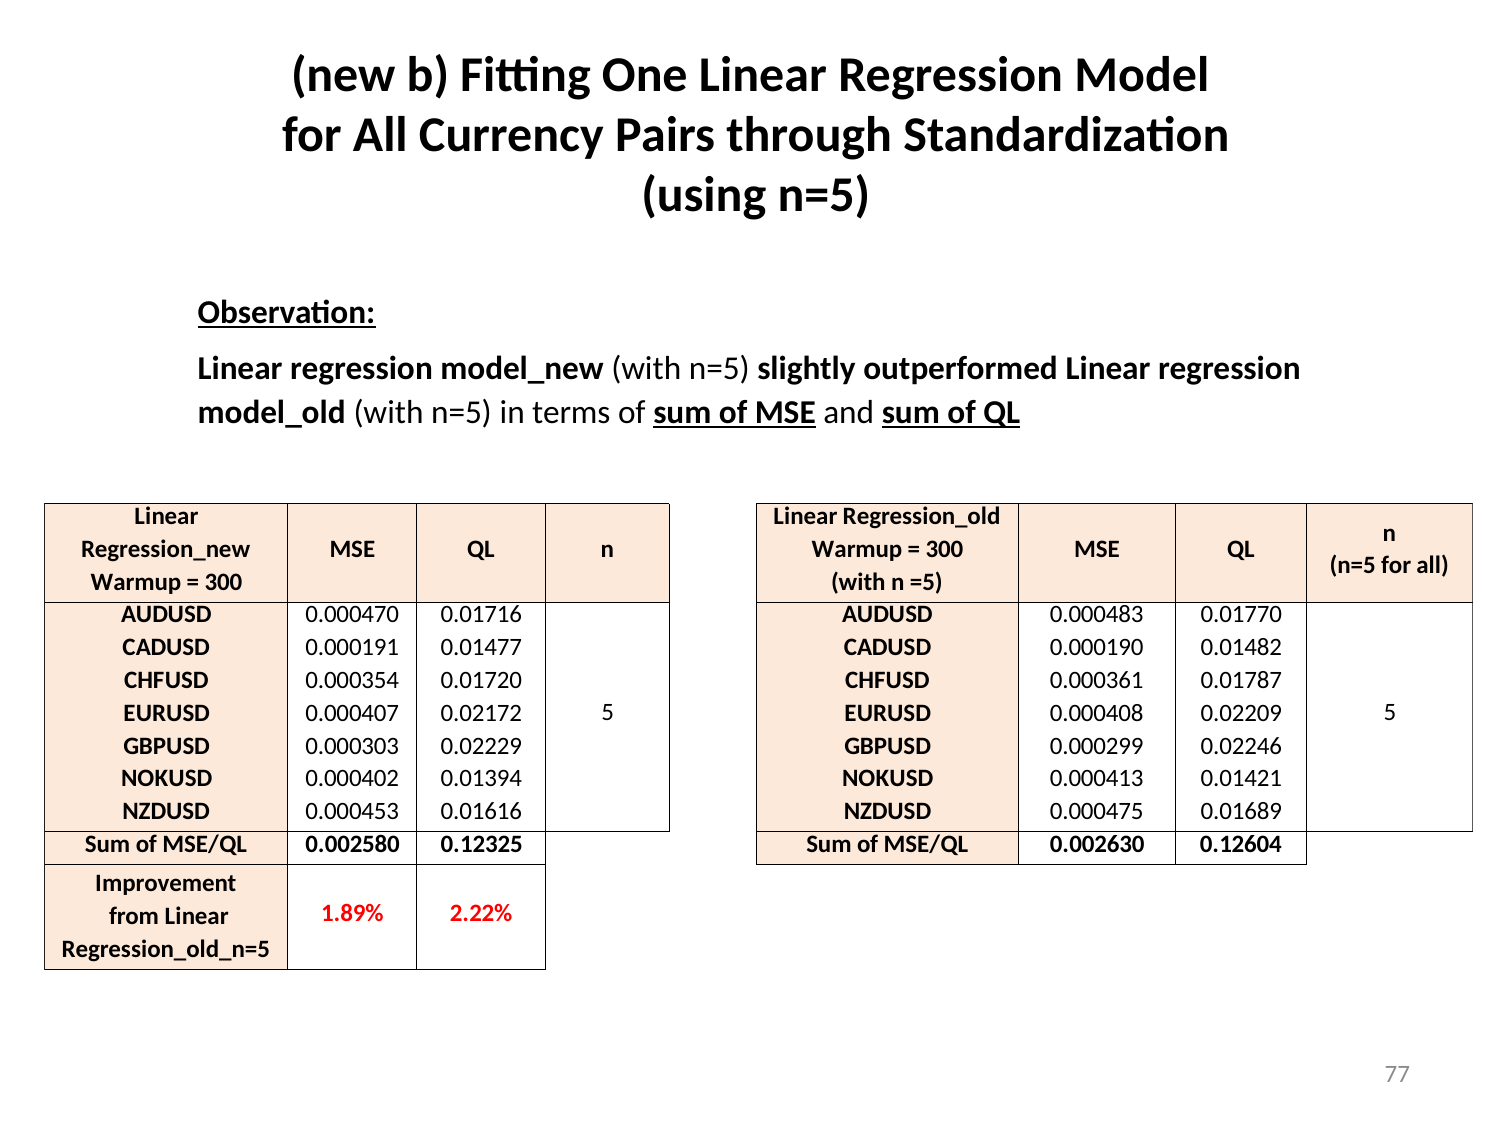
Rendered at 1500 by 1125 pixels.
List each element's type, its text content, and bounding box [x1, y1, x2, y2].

title (new b) Fitting One Linear Regression Model for All Currency Pairs through Standardization (using n=5) [76, 30, 1436, 232]
text_box Observation: Linear regression model_new (with n=5) slightly outperformed Linear regression model_old (with n=5) in terms of sum of MSE and sum of QL [183, 278, 1335, 438]
slide_number 77 [1074, 1042, 1425, 1103]
picture [44, 503, 1474, 971]
